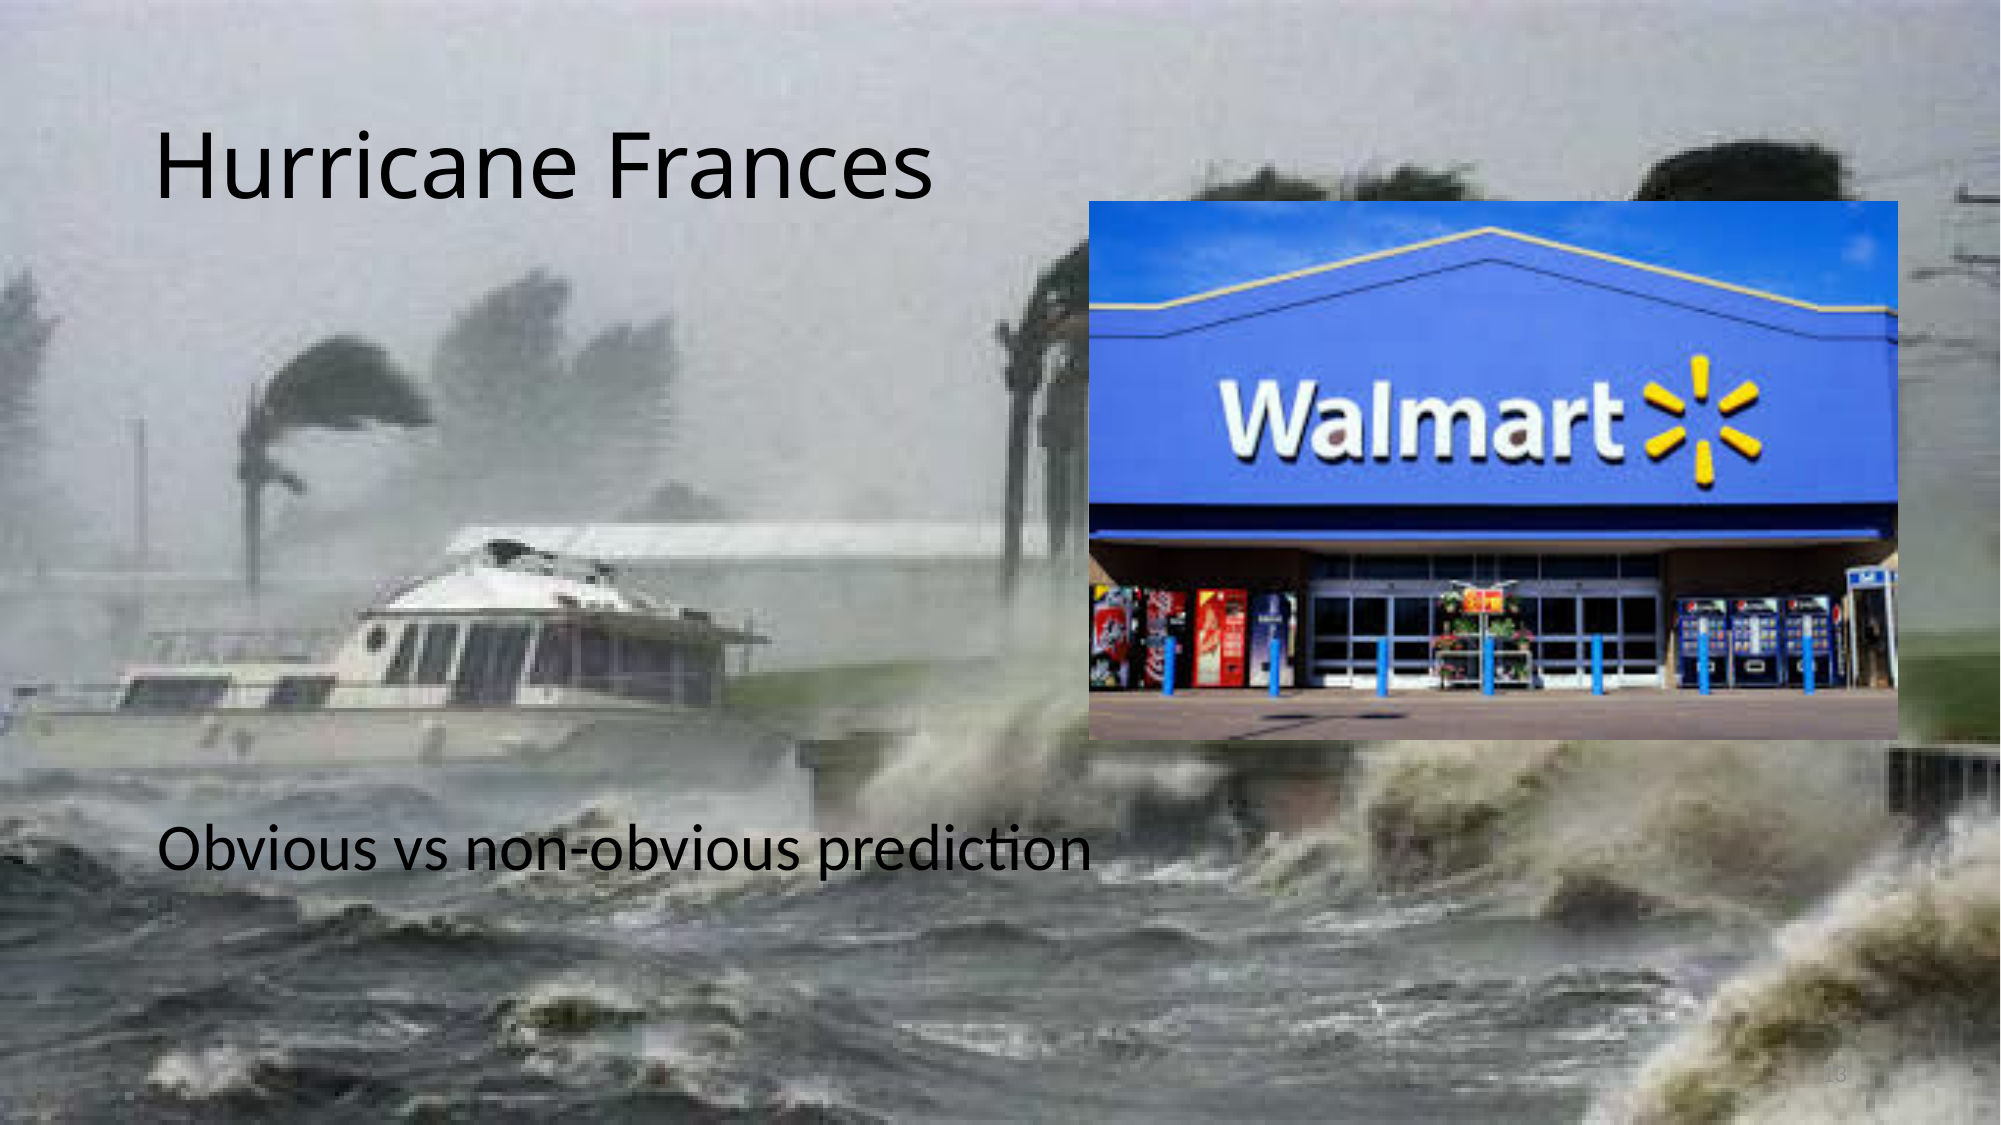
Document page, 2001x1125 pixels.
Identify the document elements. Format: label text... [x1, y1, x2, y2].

slide_number 13 [1412, 1042, 1863, 1103]
picture [0, 0, 2001, 1125]
title Hurricane Frances [137, 59, 1863, 278]
text_box Obvious vs non-obvious prediction [143, 796, 1109, 892]
